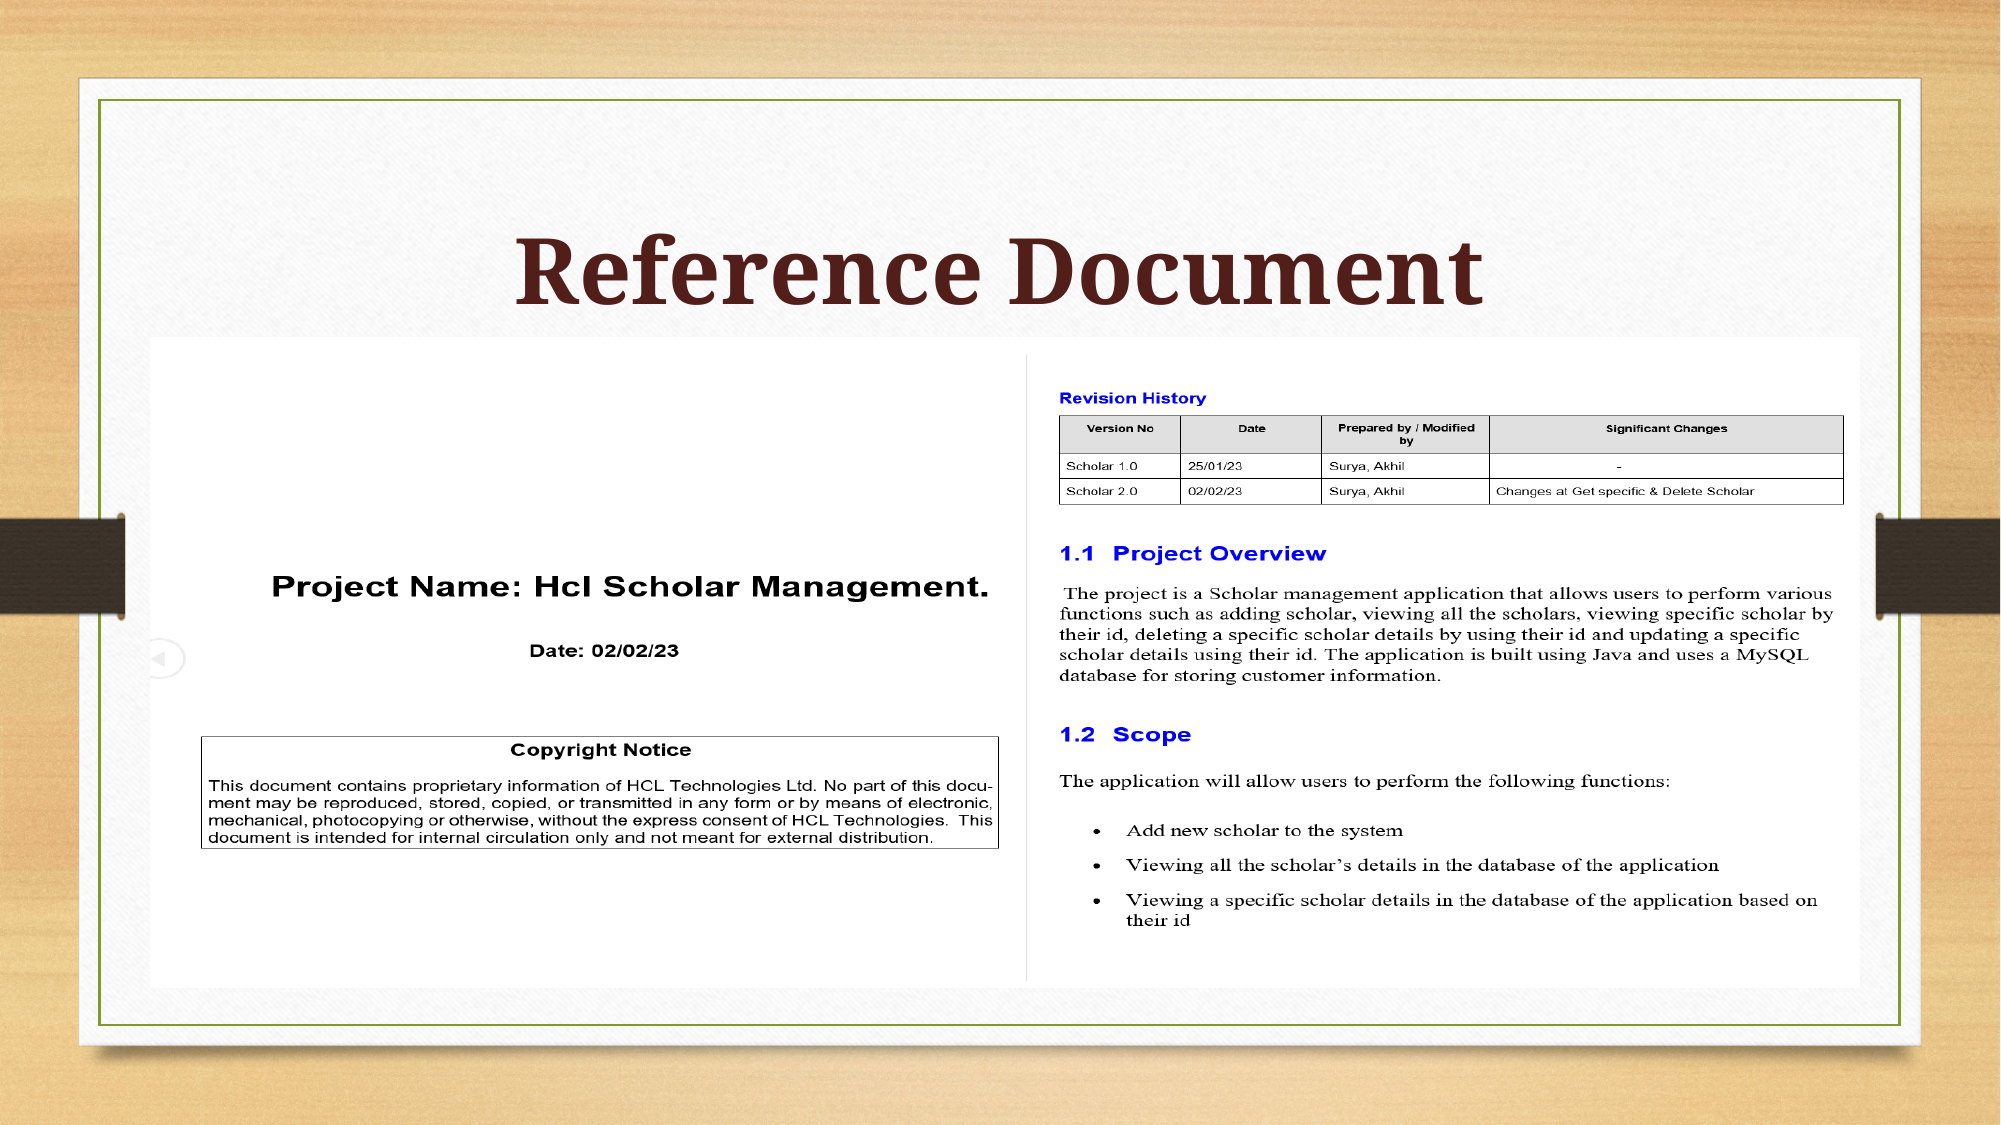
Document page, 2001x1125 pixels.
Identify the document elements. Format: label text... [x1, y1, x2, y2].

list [149, 337, 1860, 989]
picture [0, 0, 2001, 1125]
title Reference Document [212, 161, 1788, 337]
